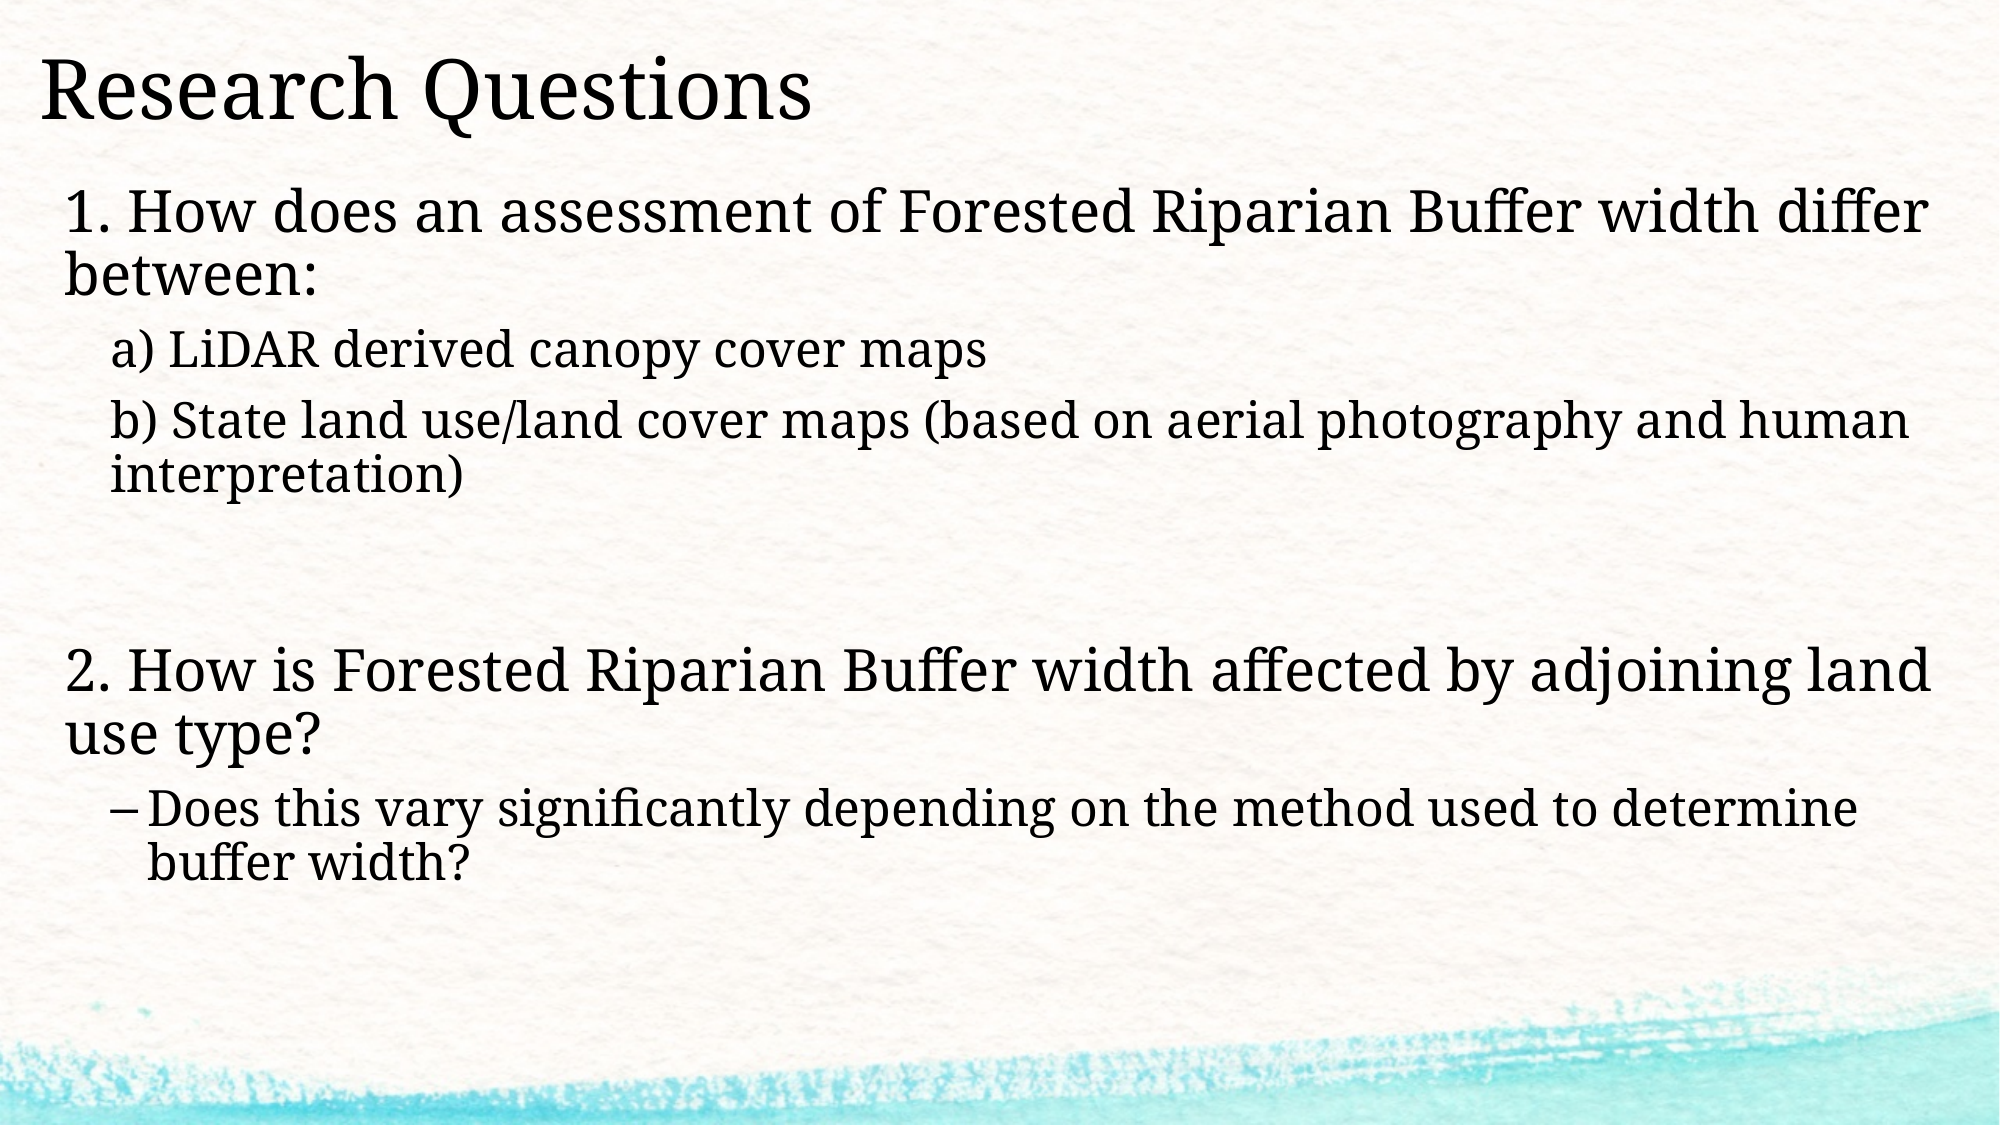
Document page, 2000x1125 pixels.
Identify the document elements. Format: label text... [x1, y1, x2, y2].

list 1. How does an assessment of Forested Riparian Buffer width differ between: a) LiDAR derived canopy cover maps b) State land use/land cover maps (based on aerial photography and human interpretation) 2. How is Forested Riparian Buffer width affected by adjoining land use type? Does this vary significantly depending on the method used to determine buffer width? [49, 174, 1950, 1075]
picture [0, 0, 2000, 1125]
text_box Research Questions [24, 24, 2000, 161]
